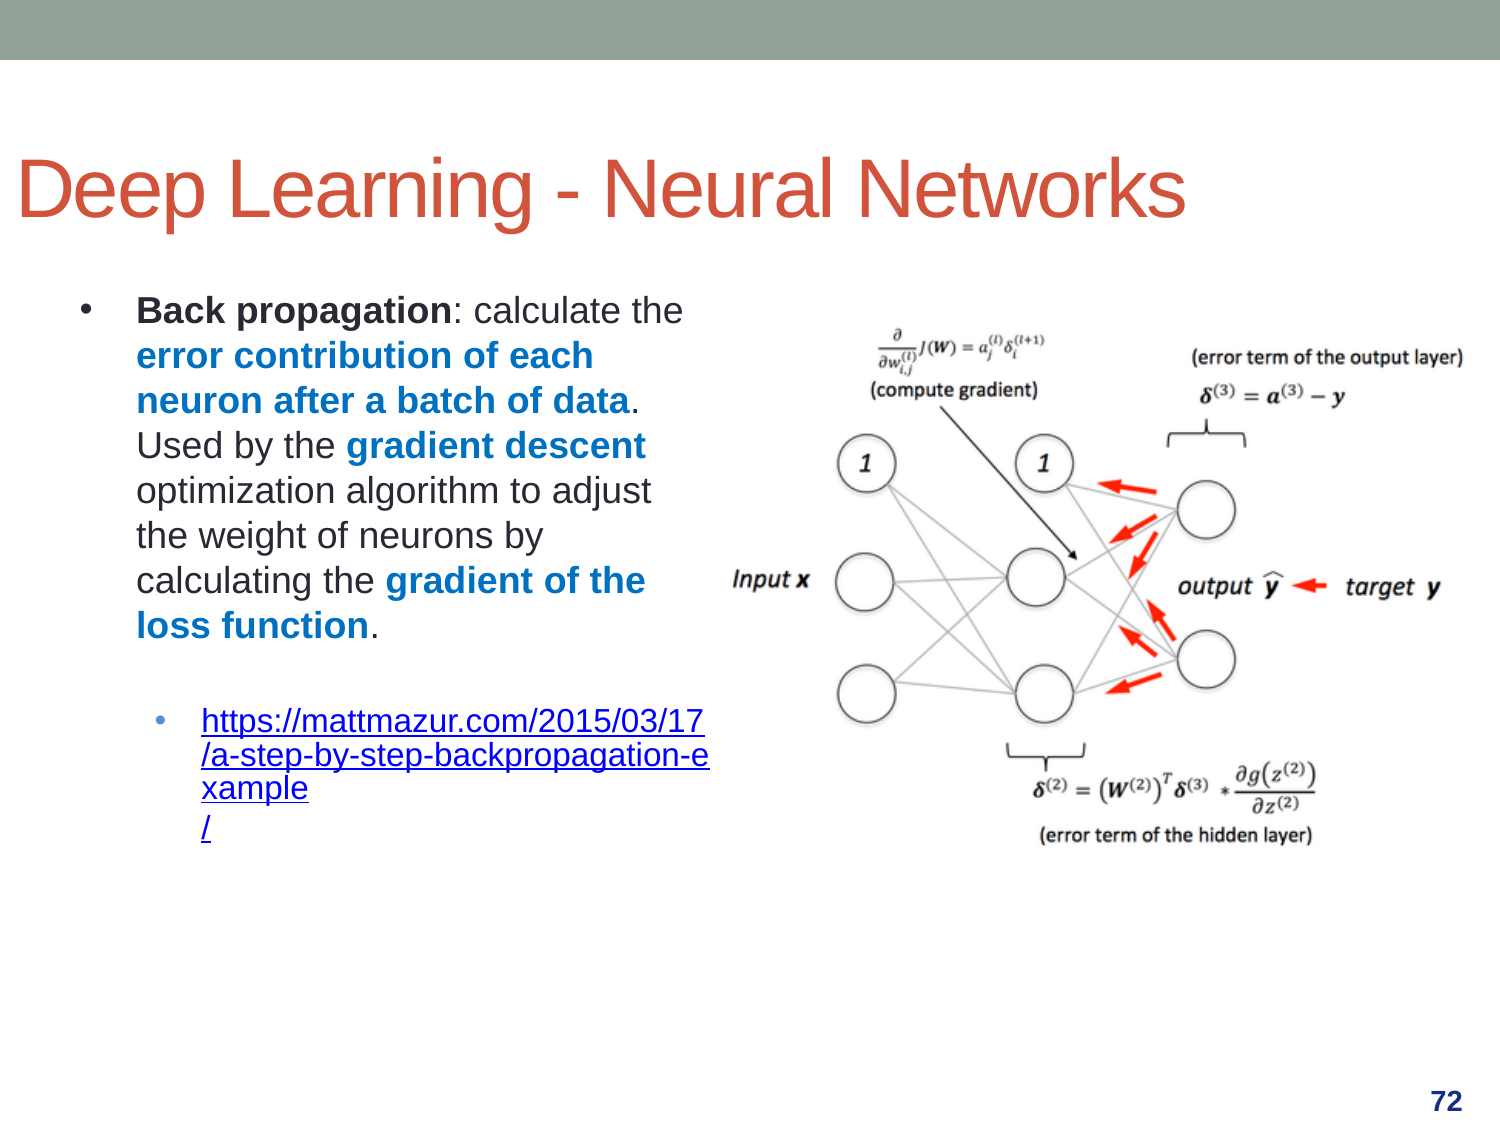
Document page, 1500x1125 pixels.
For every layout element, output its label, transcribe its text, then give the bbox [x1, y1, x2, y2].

text_box Back propagation: calculate the error contribution of each neuron after a batch of data. Used by the gradient descent optimization algorithm to adjust the weight of neurons by calculating the gradient of the loss function. https://mattmazur.com/2015/03/17/a-step-by-step-backpropagation-example/ [64, 278, 727, 1047]
slide_number 72 [1415, 1070, 1499, 1125]
picture [726, 323, 1473, 872]
title Deep Learning - Neural Networks [0, 101, 1325, 266]
